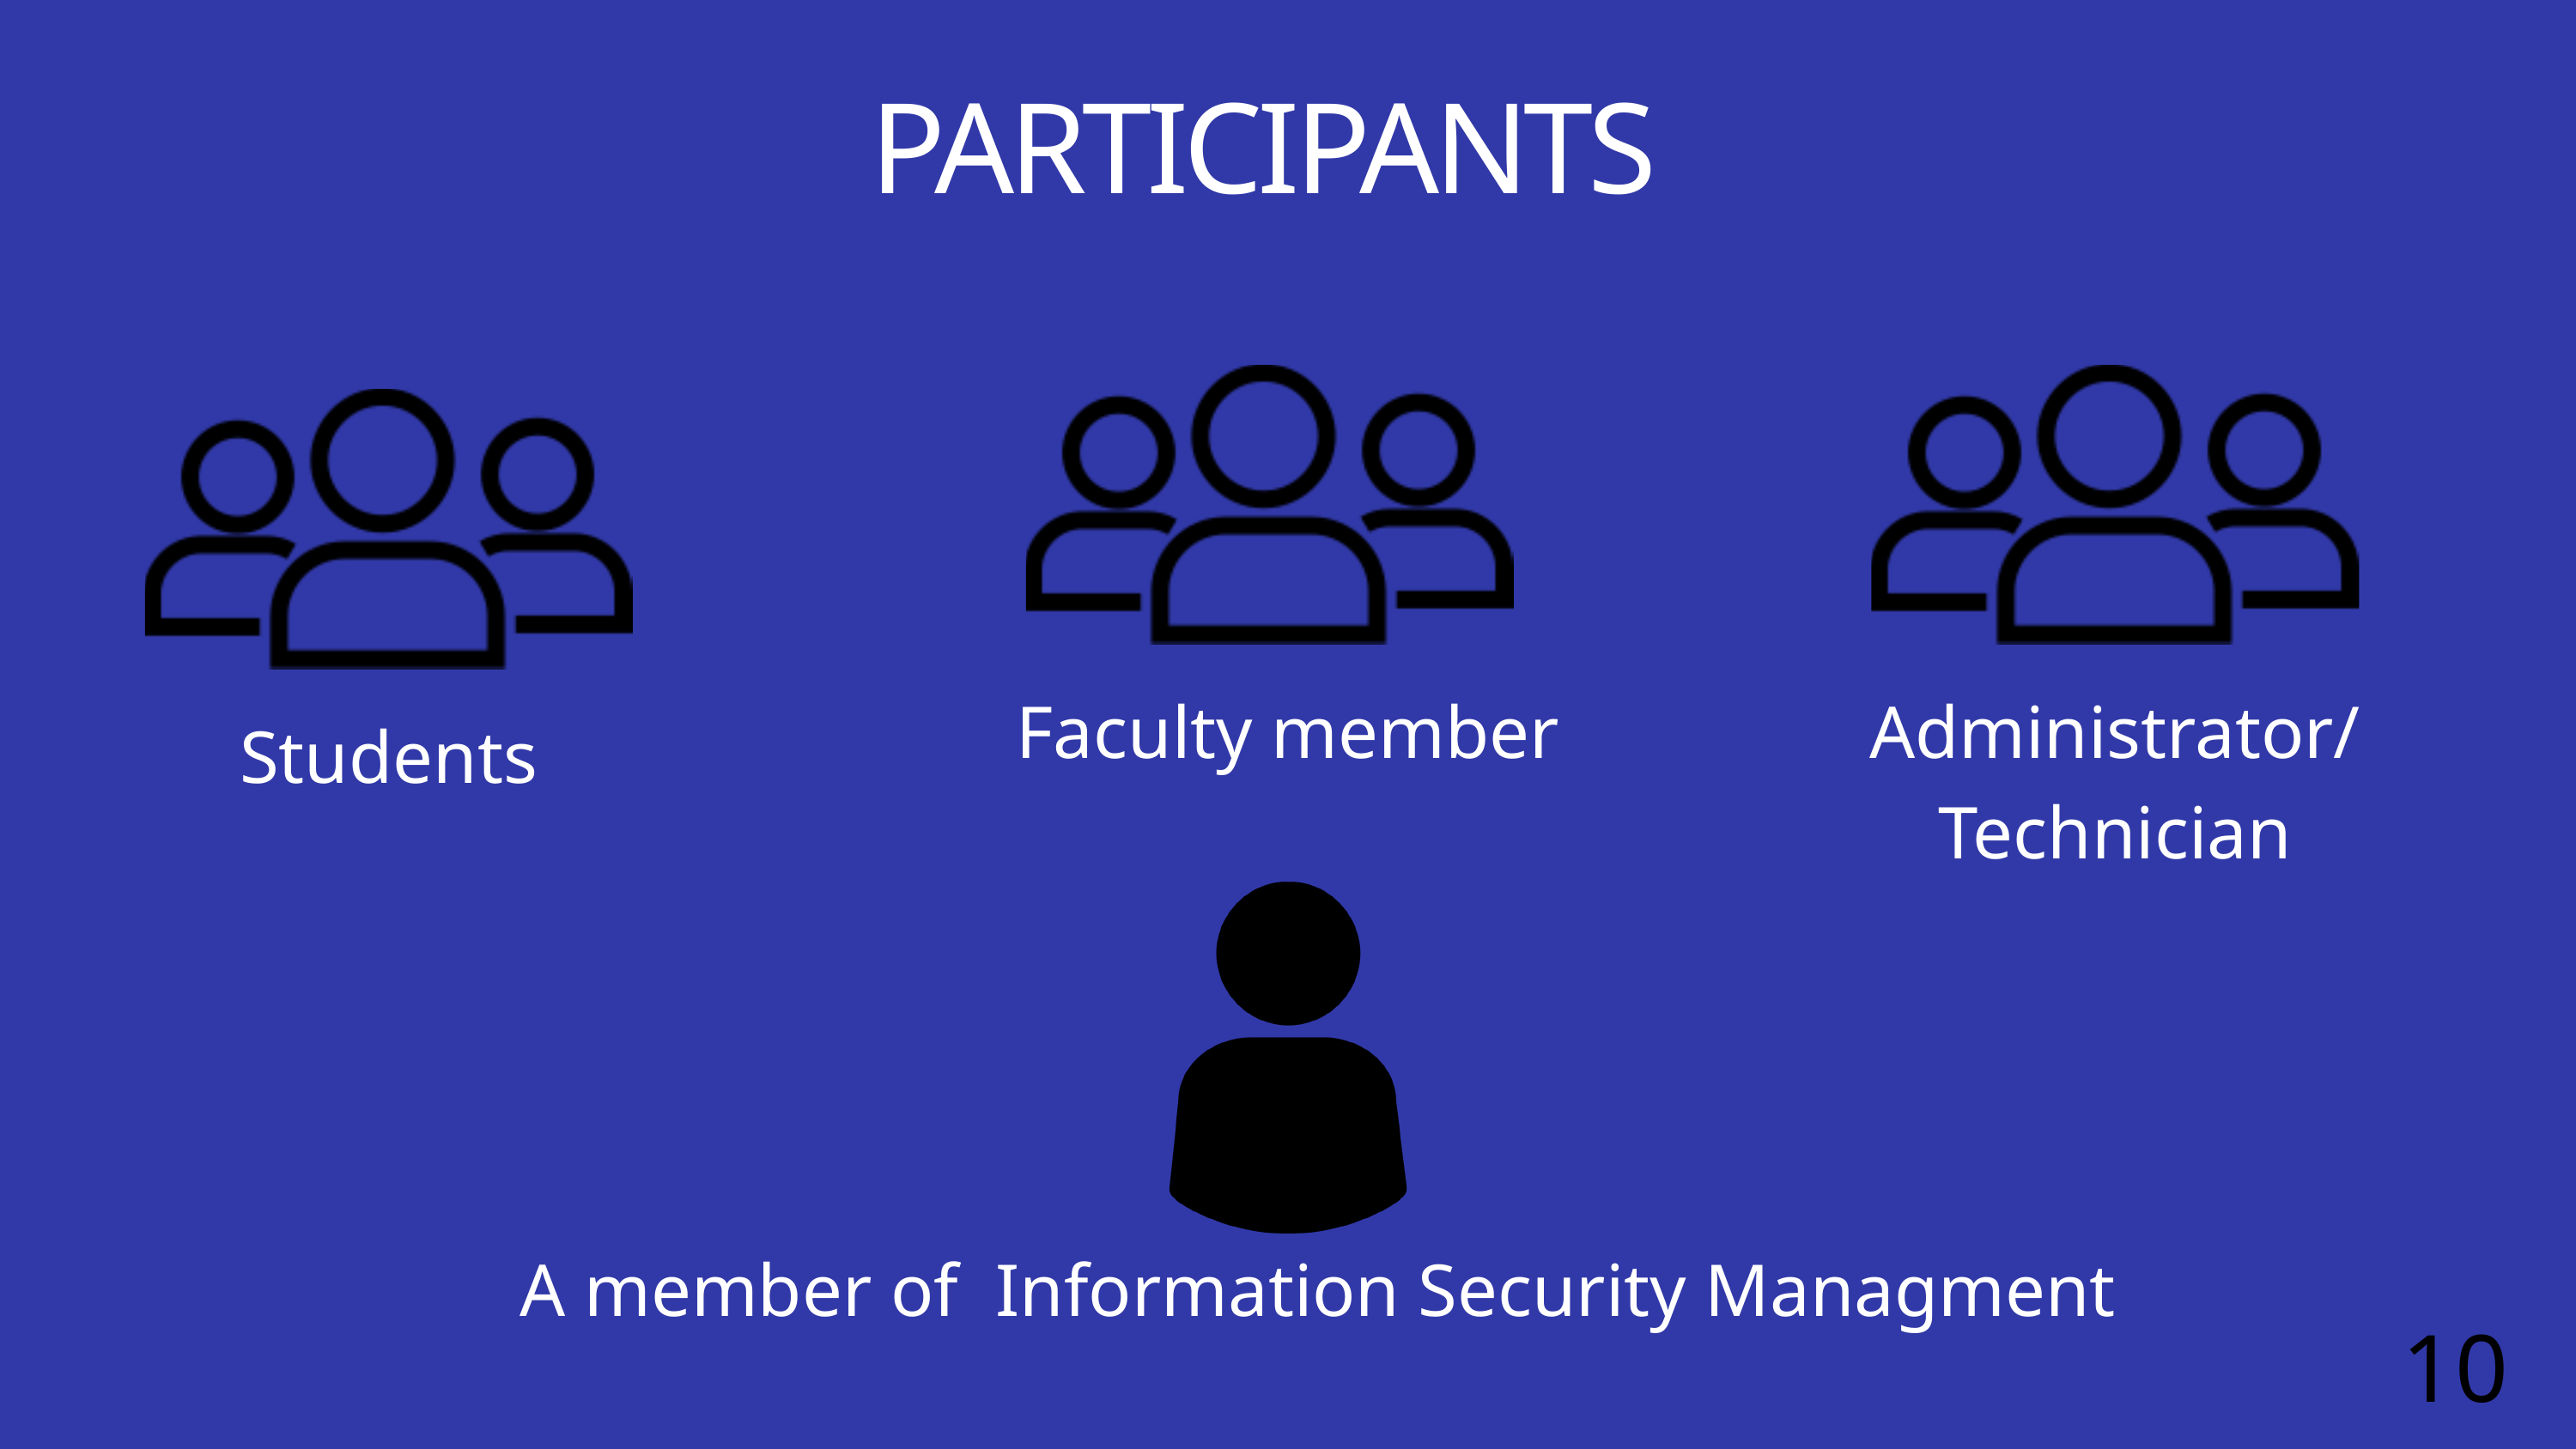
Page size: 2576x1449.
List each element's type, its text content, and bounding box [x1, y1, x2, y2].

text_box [1002, 365, 1574, 767]
text_box 10 [2398, 1290, 2513, 1421]
text_box PARTICIPANTS [870, 75, 1705, 219]
text_box [1169, 881, 1407, 1230]
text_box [1854, 365, 2376, 865]
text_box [144, 389, 634, 791]
text_box A member of Information Security Managment [495, 1230, 2142, 1331]
